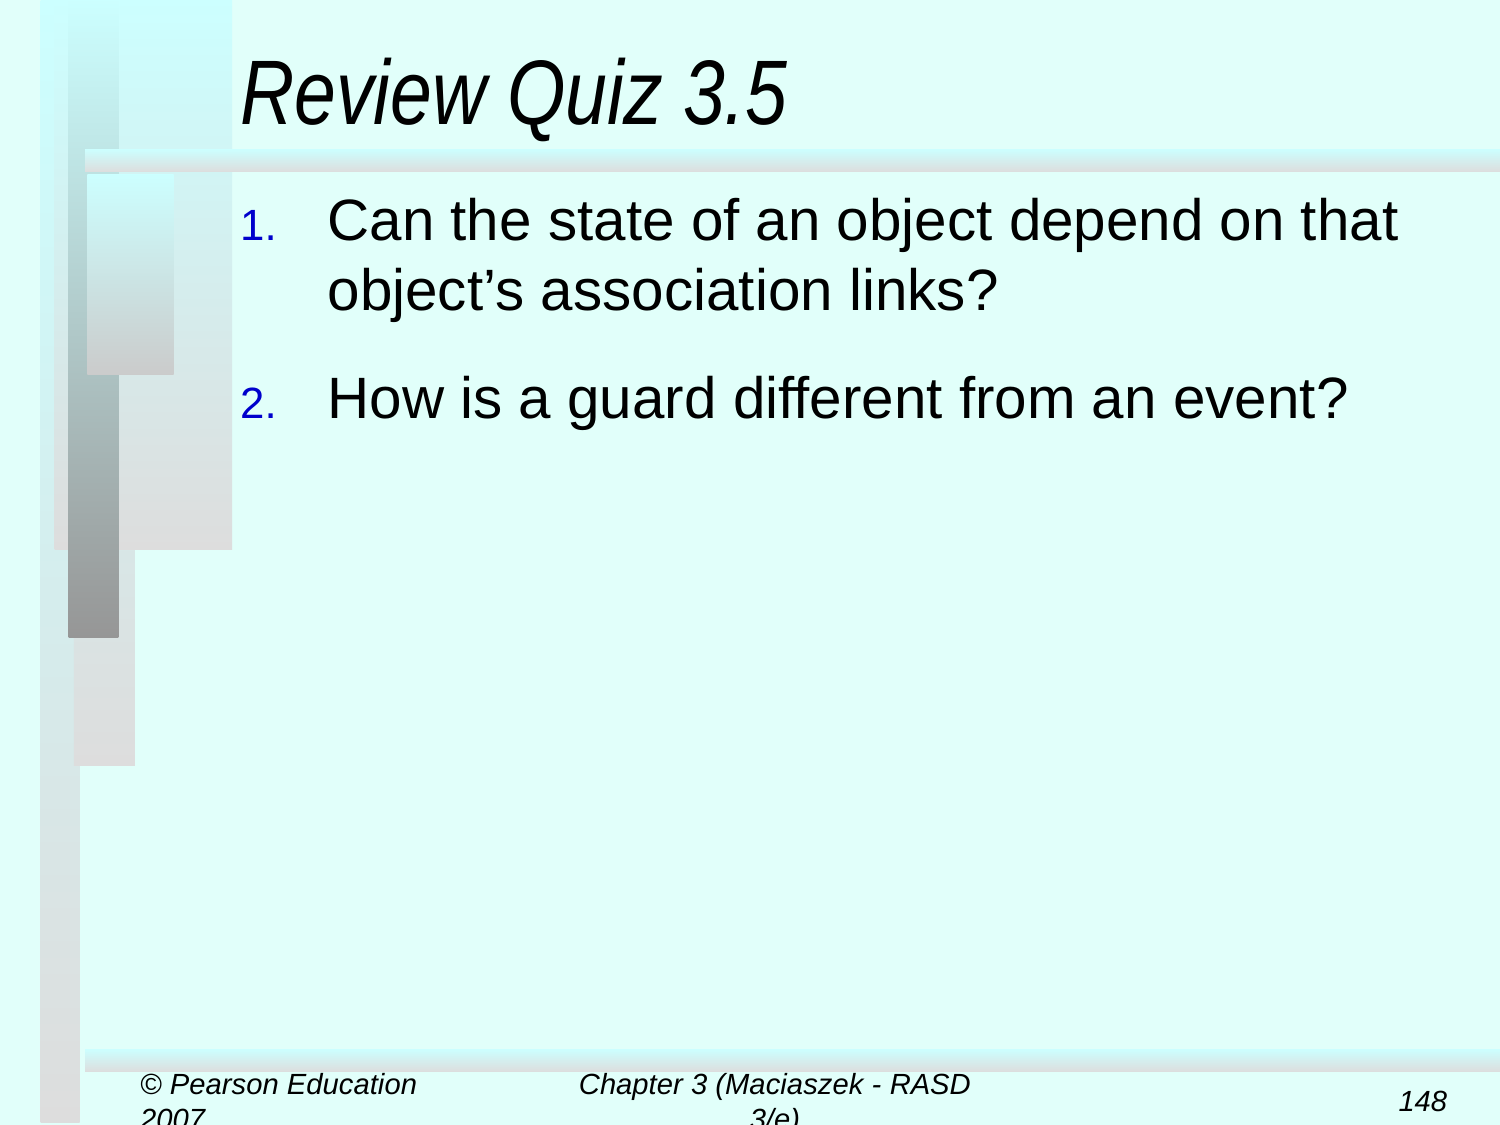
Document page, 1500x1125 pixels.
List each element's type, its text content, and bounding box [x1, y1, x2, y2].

title Review Quiz 3.5 [225, 0, 1500, 150]
list Can the state of an object depend on that object’s association links? How is a guard different from an event? [225, 174, 1463, 1038]
footer Chapter 3 (Maciaszek - RASD 3/e) [537, 1074, 1013, 1125]
slide_number © Pearson Education 2007 [125, 1074, 438, 1125]
slide_number 148 [1149, 1074, 1463, 1125]
